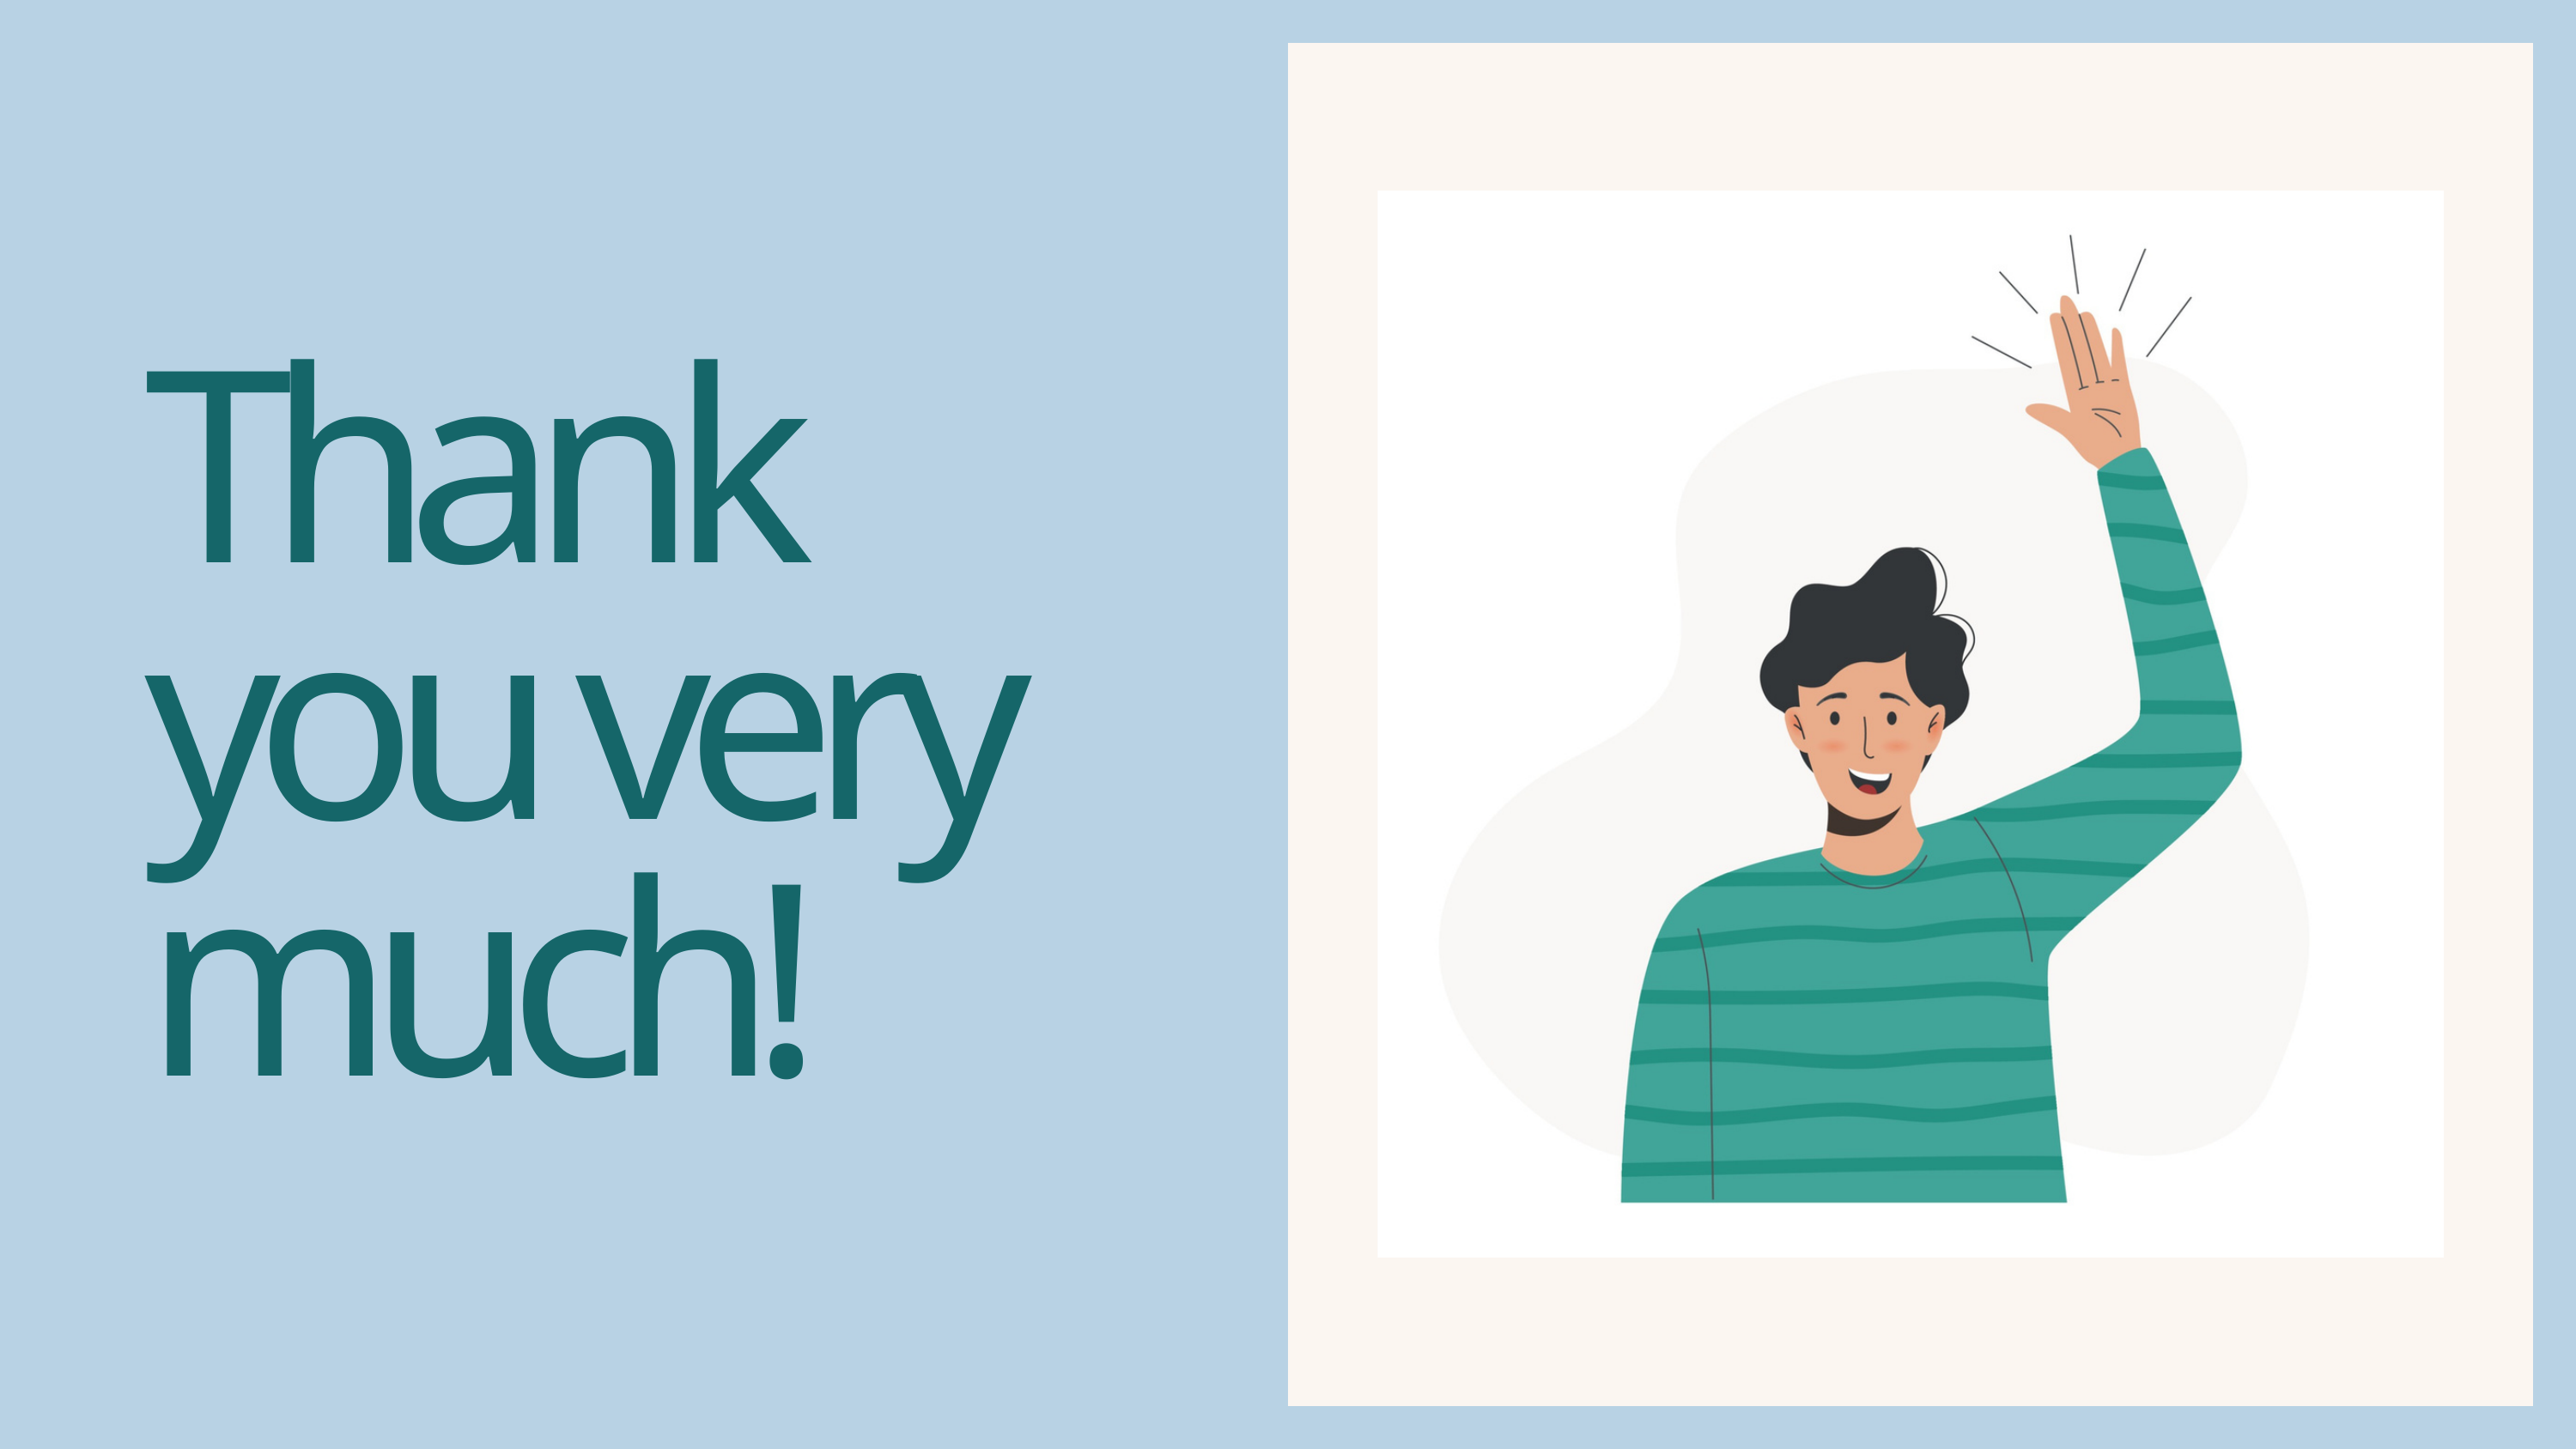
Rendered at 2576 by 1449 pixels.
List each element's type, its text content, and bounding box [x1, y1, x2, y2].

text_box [1287, 42, 2534, 1407]
text_box Thank you very much! [144, 360, 1125, 1131]
